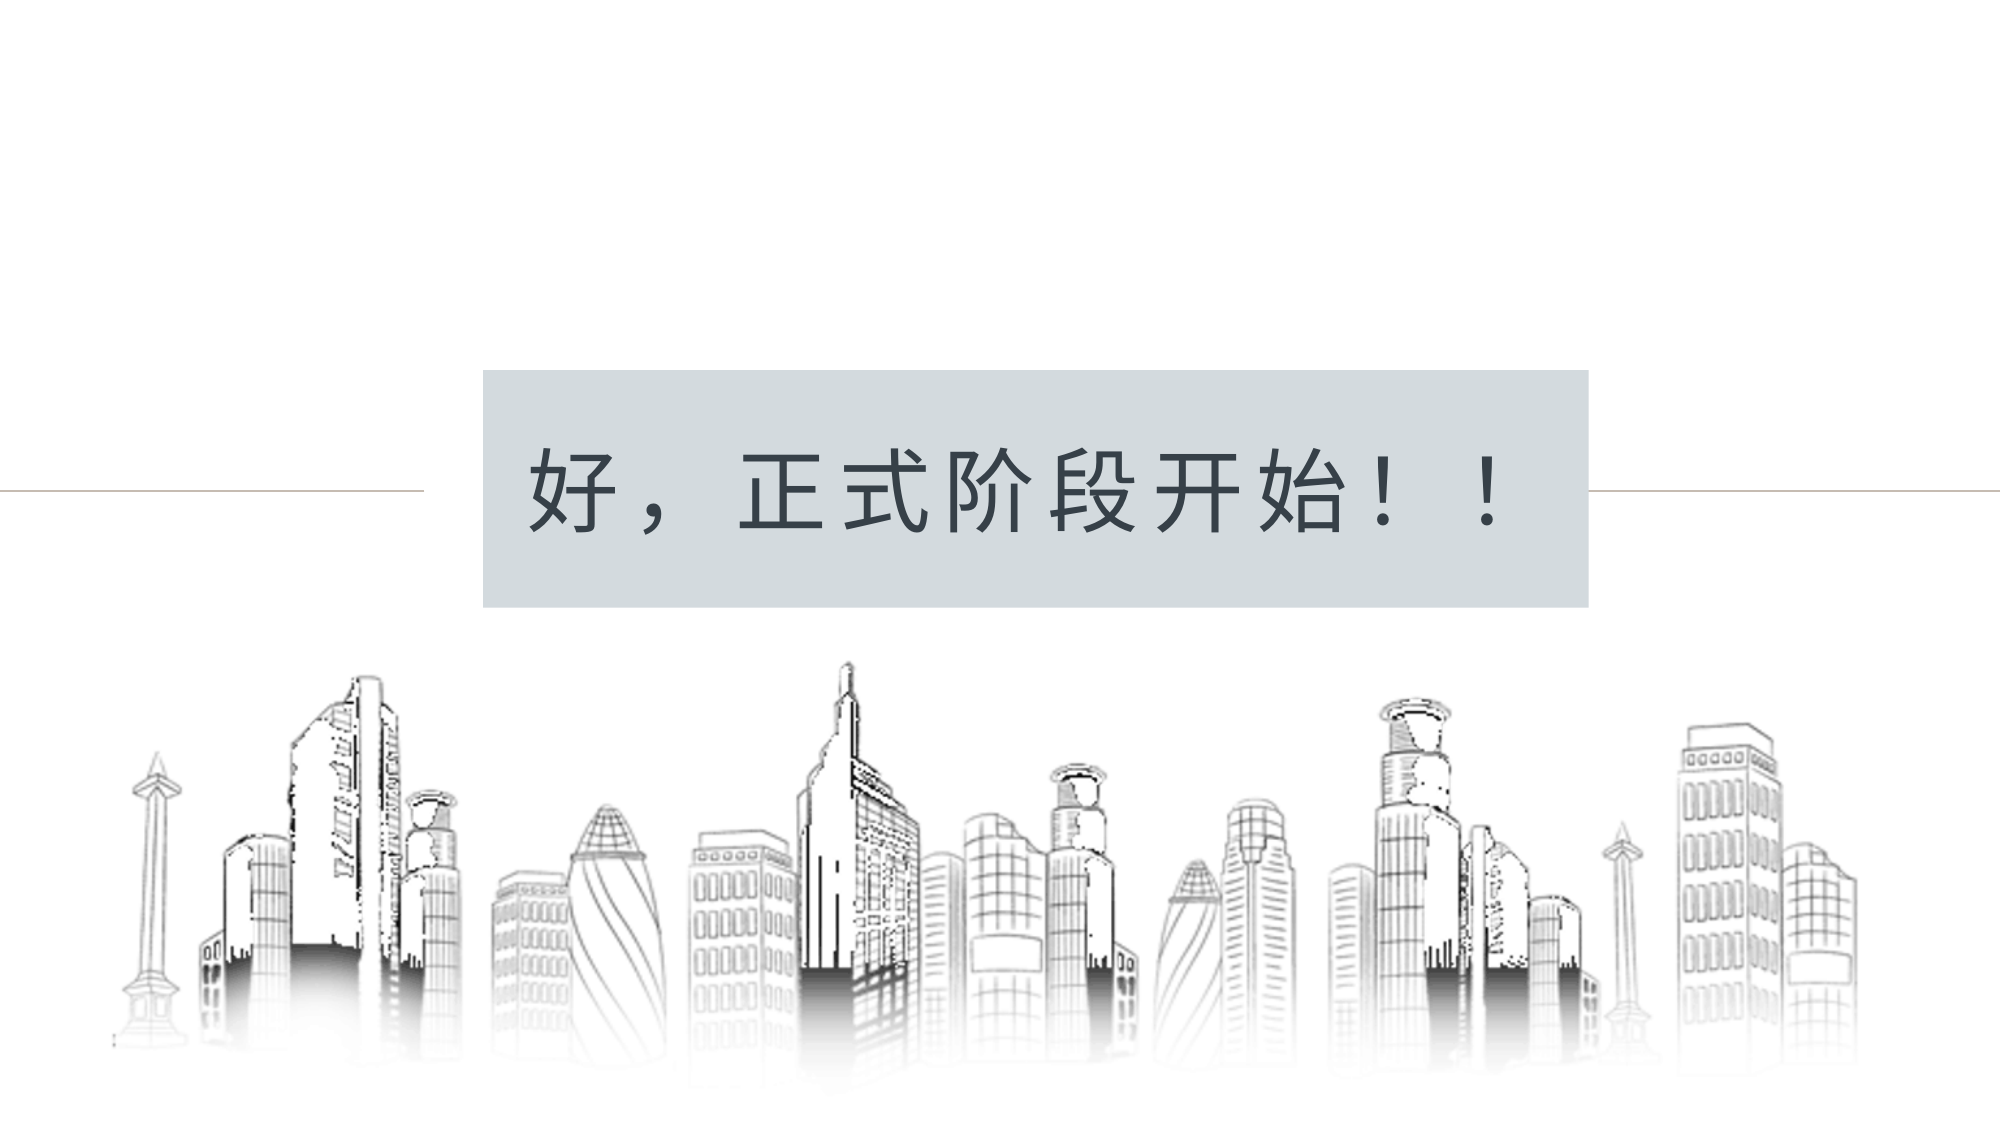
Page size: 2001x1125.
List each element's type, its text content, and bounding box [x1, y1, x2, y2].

title 好，正式阶段开始！！ [483, 370, 1589, 608]
picture [0, 646, 2000, 1125]
